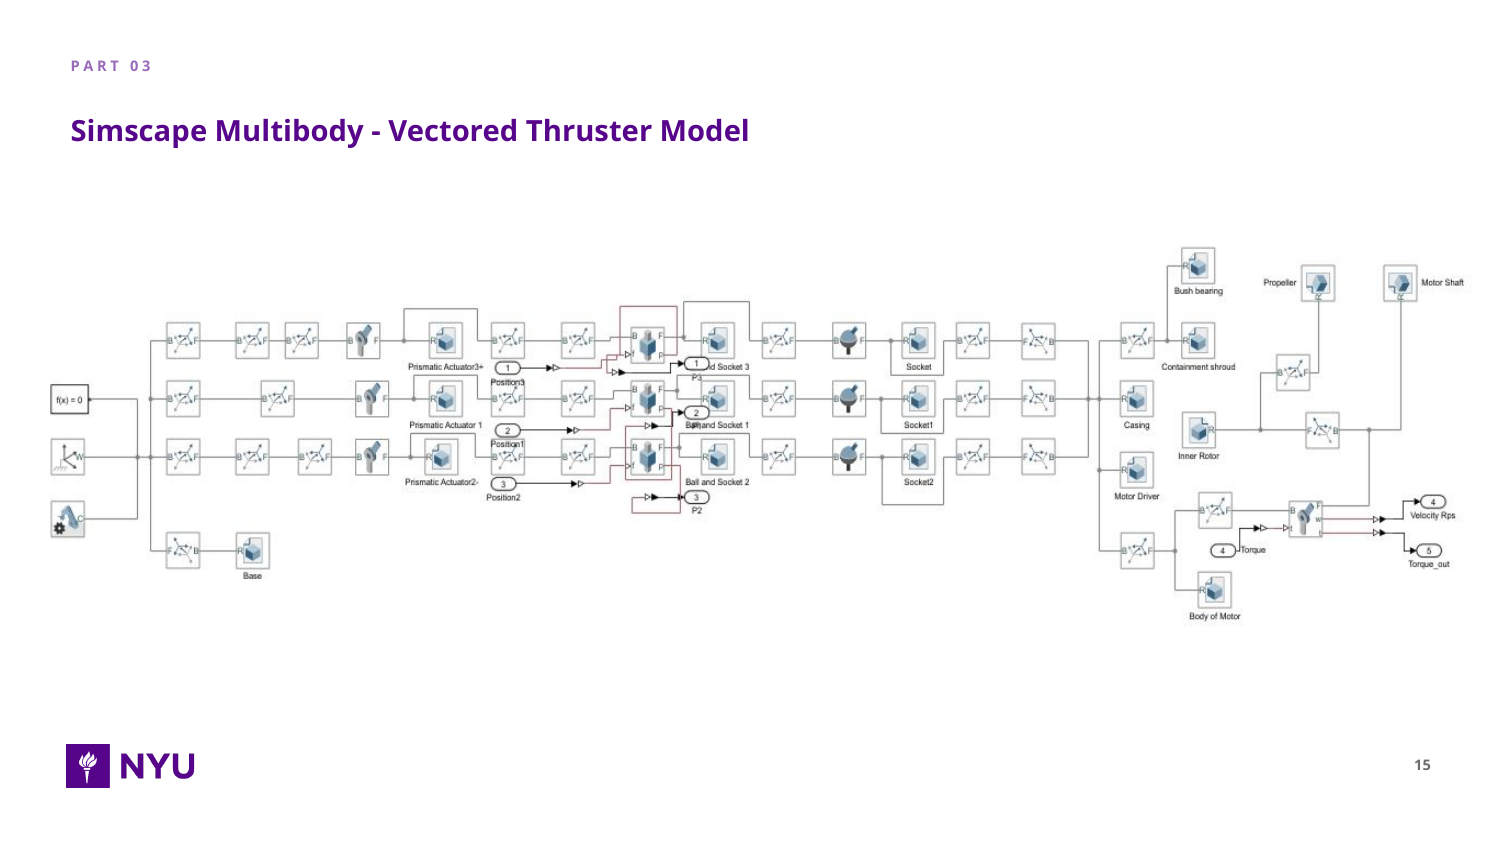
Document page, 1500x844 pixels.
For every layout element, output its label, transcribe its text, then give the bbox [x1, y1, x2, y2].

text_box P A R T 0 3 [55, 41, 456, 92]
subtitle Simscape Multibody - Vectored Thruster Model [55, 92, 821, 213]
picture [66, 744, 195, 788]
picture [24, 237, 1476, 637]
